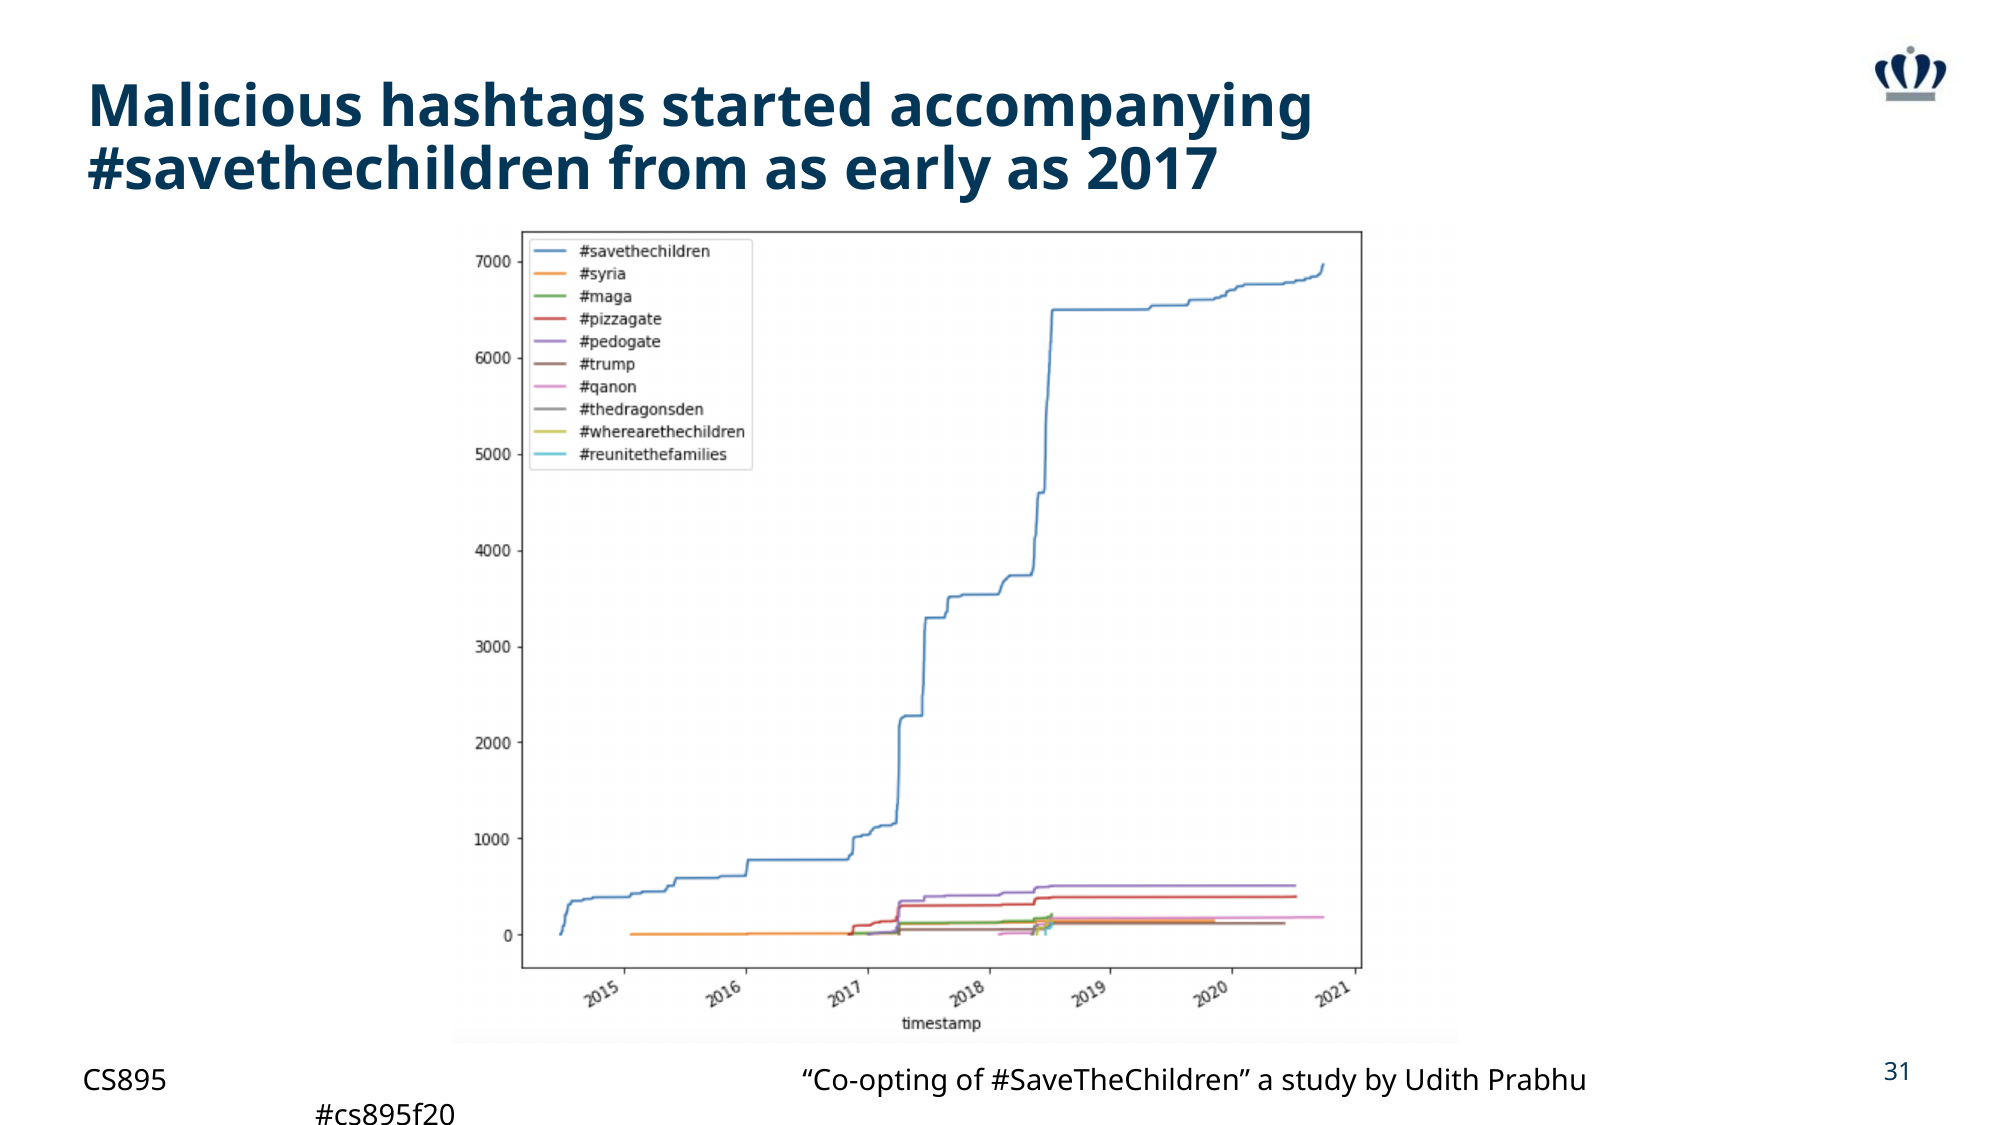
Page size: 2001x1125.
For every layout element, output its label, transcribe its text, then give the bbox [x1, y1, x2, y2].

title Malicious hashtags started accompanying #savethechildren from as early as 2017 [72, 59, 1838, 220]
picture [451, 218, 1459, 1043]
picture [1861, 35, 1959, 113]
text_box CS895 “Co-opting of #SaveTheChildren” a study by Udith Prabhu #cs895f20 [0, 1046, 1863, 1099]
slide_number ‹#› [1477, 1042, 1928, 1103]
